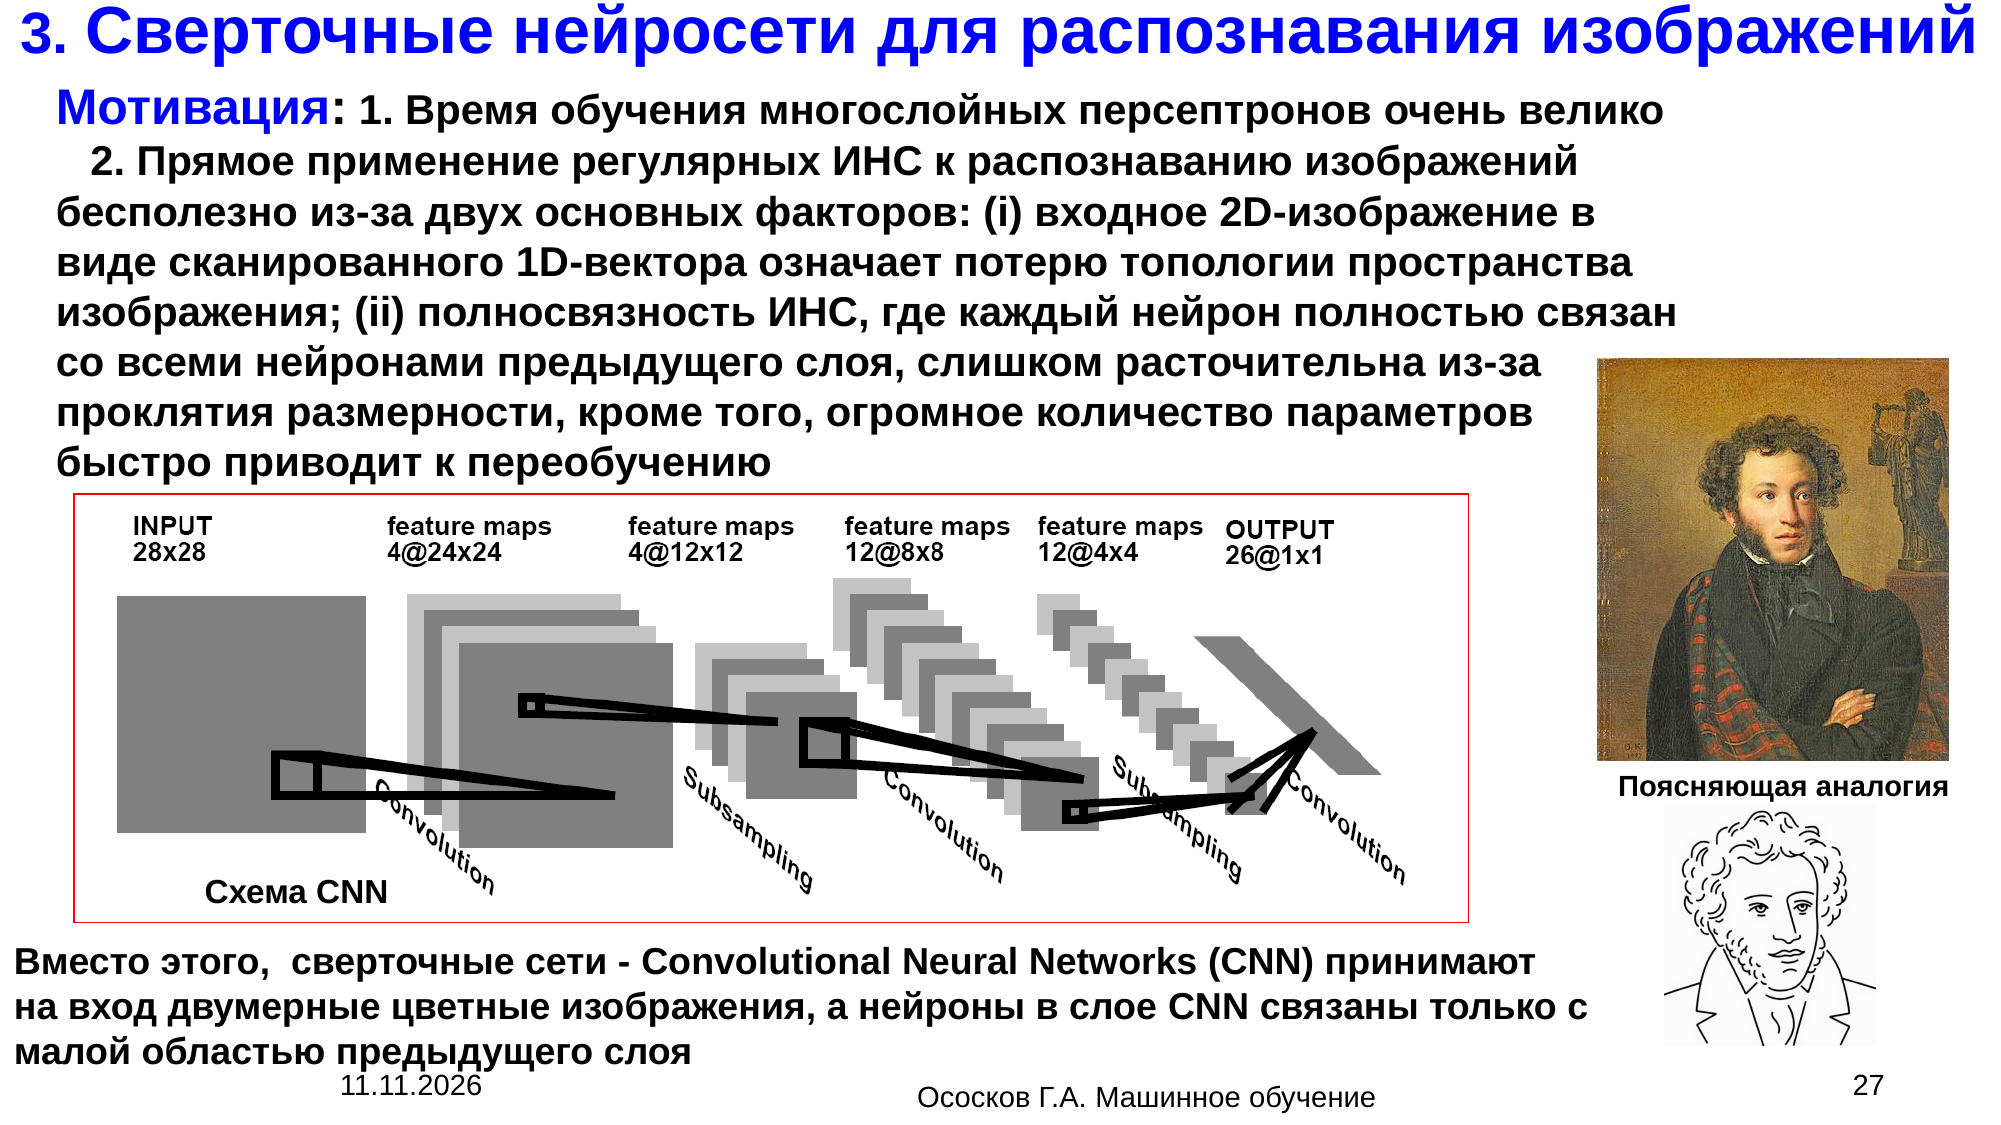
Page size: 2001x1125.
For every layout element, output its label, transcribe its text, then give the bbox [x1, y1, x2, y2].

picture [1664, 804, 1876, 1047]
slide_number 27 [1812, 1058, 1900, 1103]
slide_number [324, 1058, 675, 1103]
text_box Мотивация: 1. Время обучения многослойных персептронов очень велико 2. Прямое применение регулярных ИНС к распознаванию изображений бесполезно из-за двух основных факторов: (i) входное 2D-изображение в виде сканированного 1D-вектора означает потерю топологии пространства изображения; (ii) полносвязность ИНС, где каждый нейрон полностью связан со всеми нейронами предыдущего слоя, слишком расточительна из-за проклятия размерности, кроме того, огромное количество параметров быстро приводит к переобучению [40, 66, 1709, 492]
text_box Вместо этого, сверточные сети - Convolutional Neural Networks (CNN) принимают на вход двумерные цветные изображения, а нейроны в слое CNN связаны только с малой областью предыдущего слоя [0, 929, 1604, 1080]
text_box Поясняющая аналогия [1603, 760, 1972, 810]
picture [1597, 357, 1949, 761]
picture [73, 493, 1470, 924]
footer Ососков Г.А. Машинное обучение [762, 1070, 1532, 1125]
text_box 3. Сверточные нейросети для распознавания изображений [0, 0, 2000, 72]
